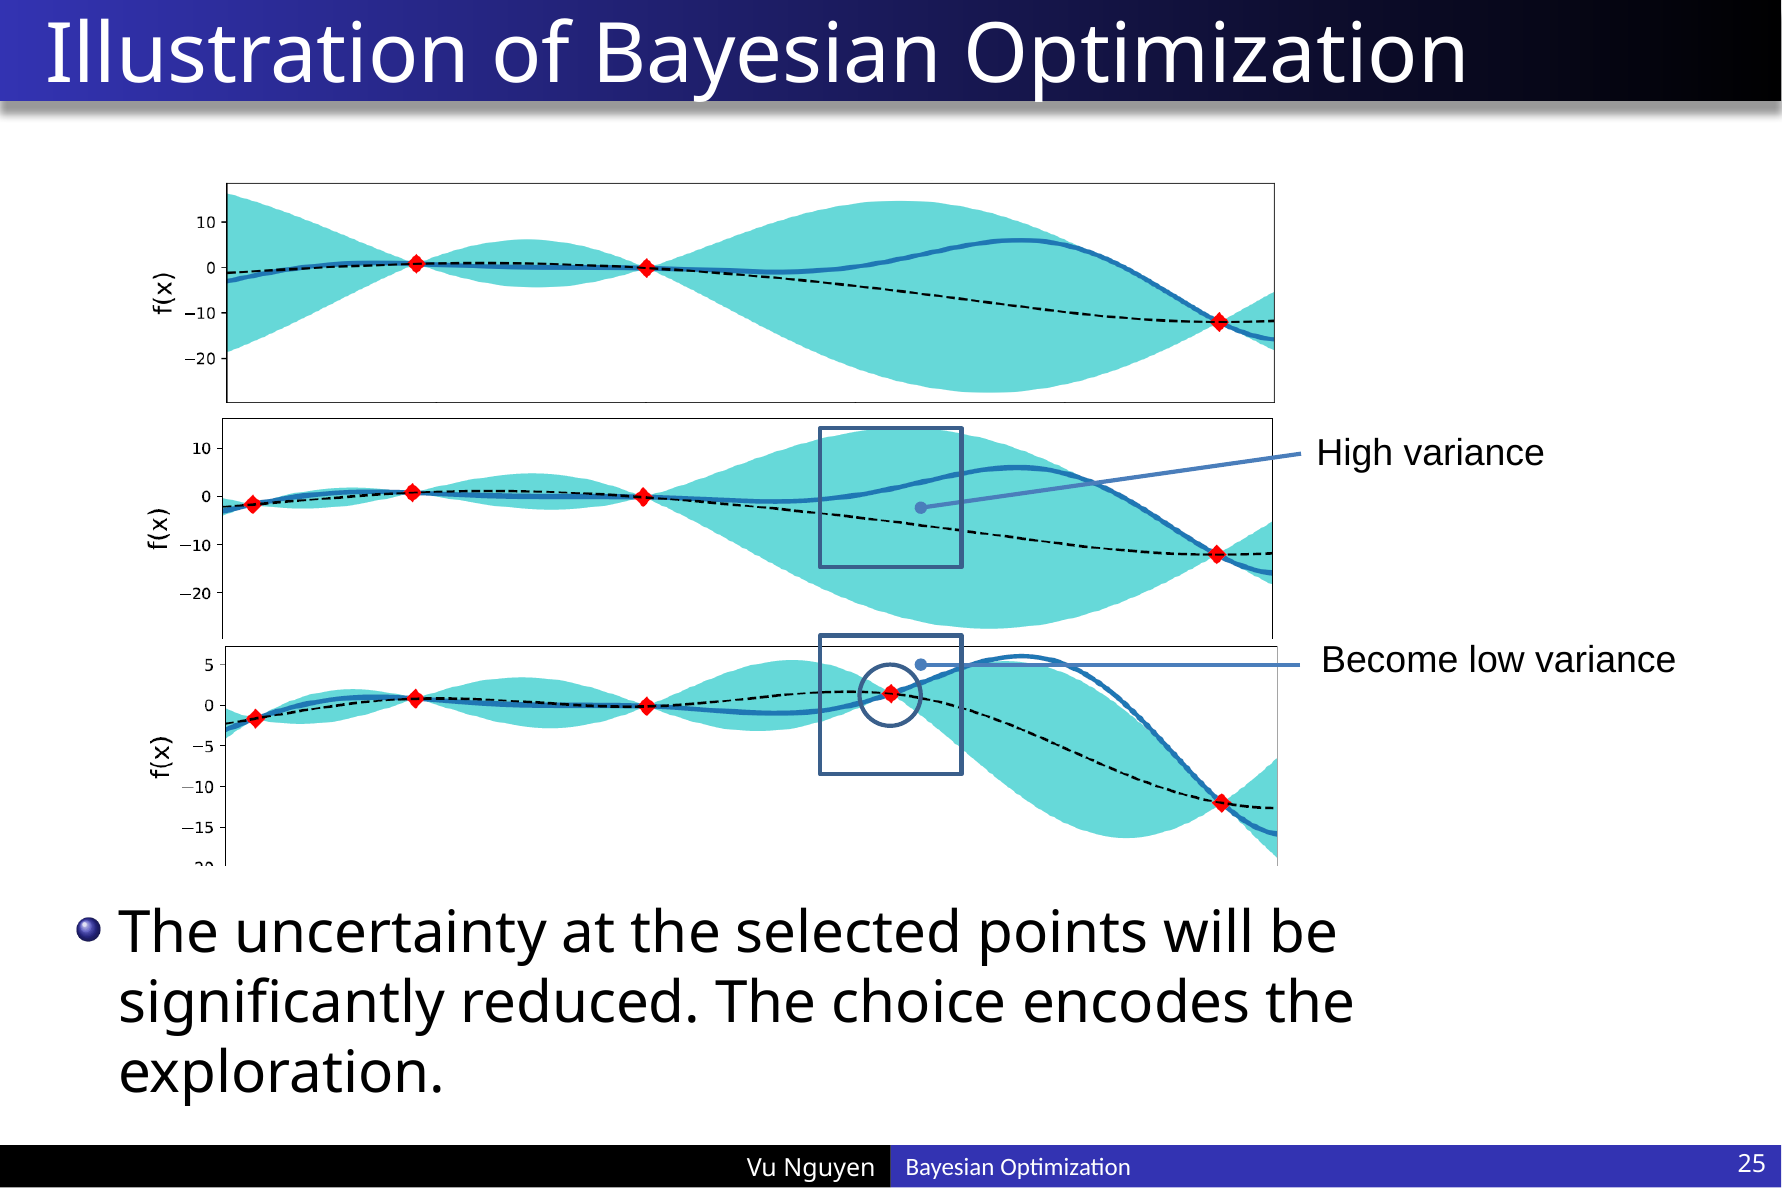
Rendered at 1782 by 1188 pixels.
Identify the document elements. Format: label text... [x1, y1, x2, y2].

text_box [920, 453, 1302, 508]
picture [138, 180, 1278, 403]
text_box Become low variance [1306, 627, 1692, 688]
footer Bayesian Optimization [890, 1143, 1574, 1187]
list The uncertainty at the selected points will be significantly reduced. The choice encodes the exploration. [59, 886, 1693, 1061]
slide_number 25 [1573, 1142, 1782, 1188]
picture [134, 416, 1274, 640]
picture [138, 642, 1278, 866]
text_box High variance [1301, 420, 1560, 480]
picture [74, 915, 103, 943]
title Illustration of Bayesian Optimization [0, 0, 1737, 98]
